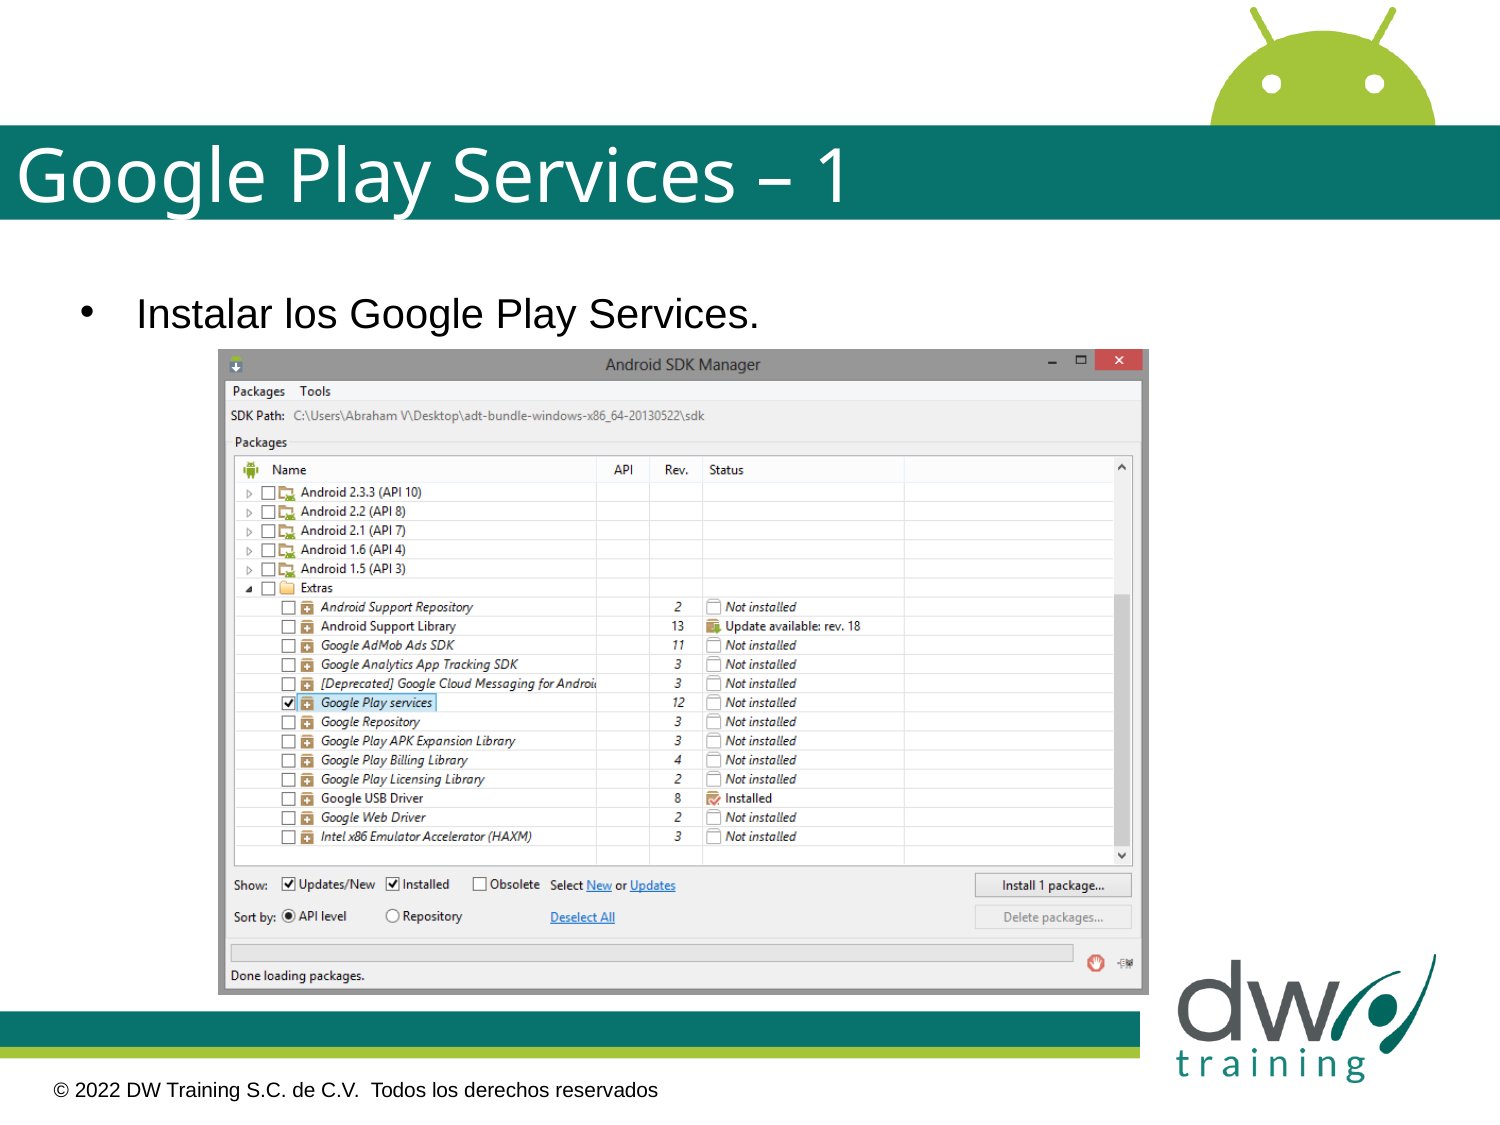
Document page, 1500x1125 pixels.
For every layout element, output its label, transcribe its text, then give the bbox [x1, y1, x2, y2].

picture [218, 349, 1150, 995]
picture [1175, 954, 1436, 1083]
text_box Instalar los Google Play Services. [64, 278, 1415, 338]
title Google Play Services – 1 [0, 125, 1199, 220]
picture [1210, 7, 1436, 125]
